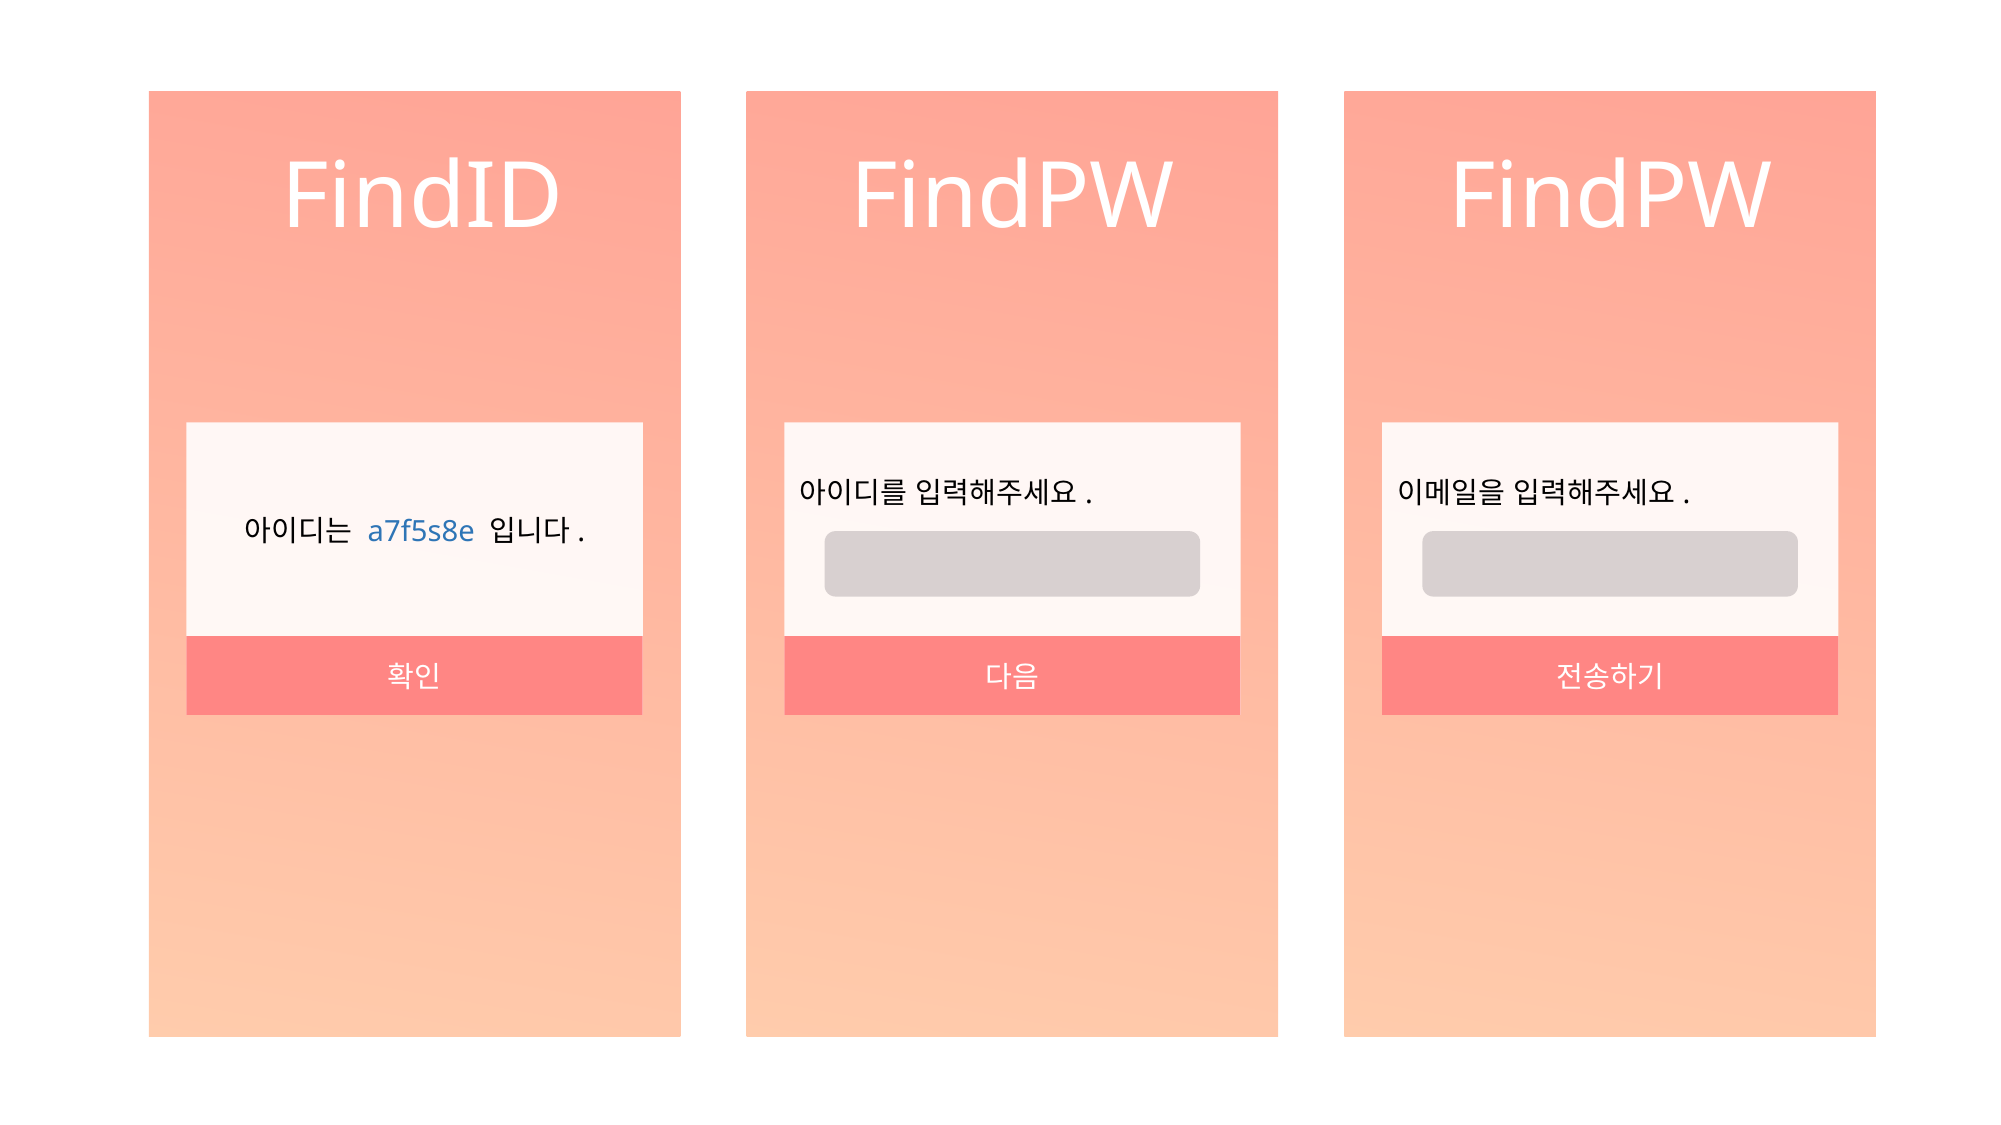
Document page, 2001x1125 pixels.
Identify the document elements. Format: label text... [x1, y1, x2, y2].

text_box [1421, 530, 1800, 598]
text_box 전송하기 [1381, 635, 1839, 716]
text_box 아이디를 입력해주세요. [784, 466, 1108, 517]
text_box 다음 [783, 635, 1241, 716]
text_box [823, 530, 1202, 598]
text_box 이메일을 입력해주세요. [1382, 466, 1706, 517]
text_box [1381, 421, 1839, 635]
text_box [1343, 90, 1877, 1037]
text_box [185, 421, 644, 635]
text_box FindID [266, 128, 579, 253]
text_box 확인 [185, 635, 644, 716]
text_box [746, 90, 1279, 1037]
text_box [148, 90, 681, 1037]
text_box FindPW [1433, 128, 1789, 253]
text_box 아이디는 a7f5s8e 입니다. [229, 504, 600, 555]
text_box FindPW [835, 128, 1191, 253]
text_box [783, 421, 1242, 716]
